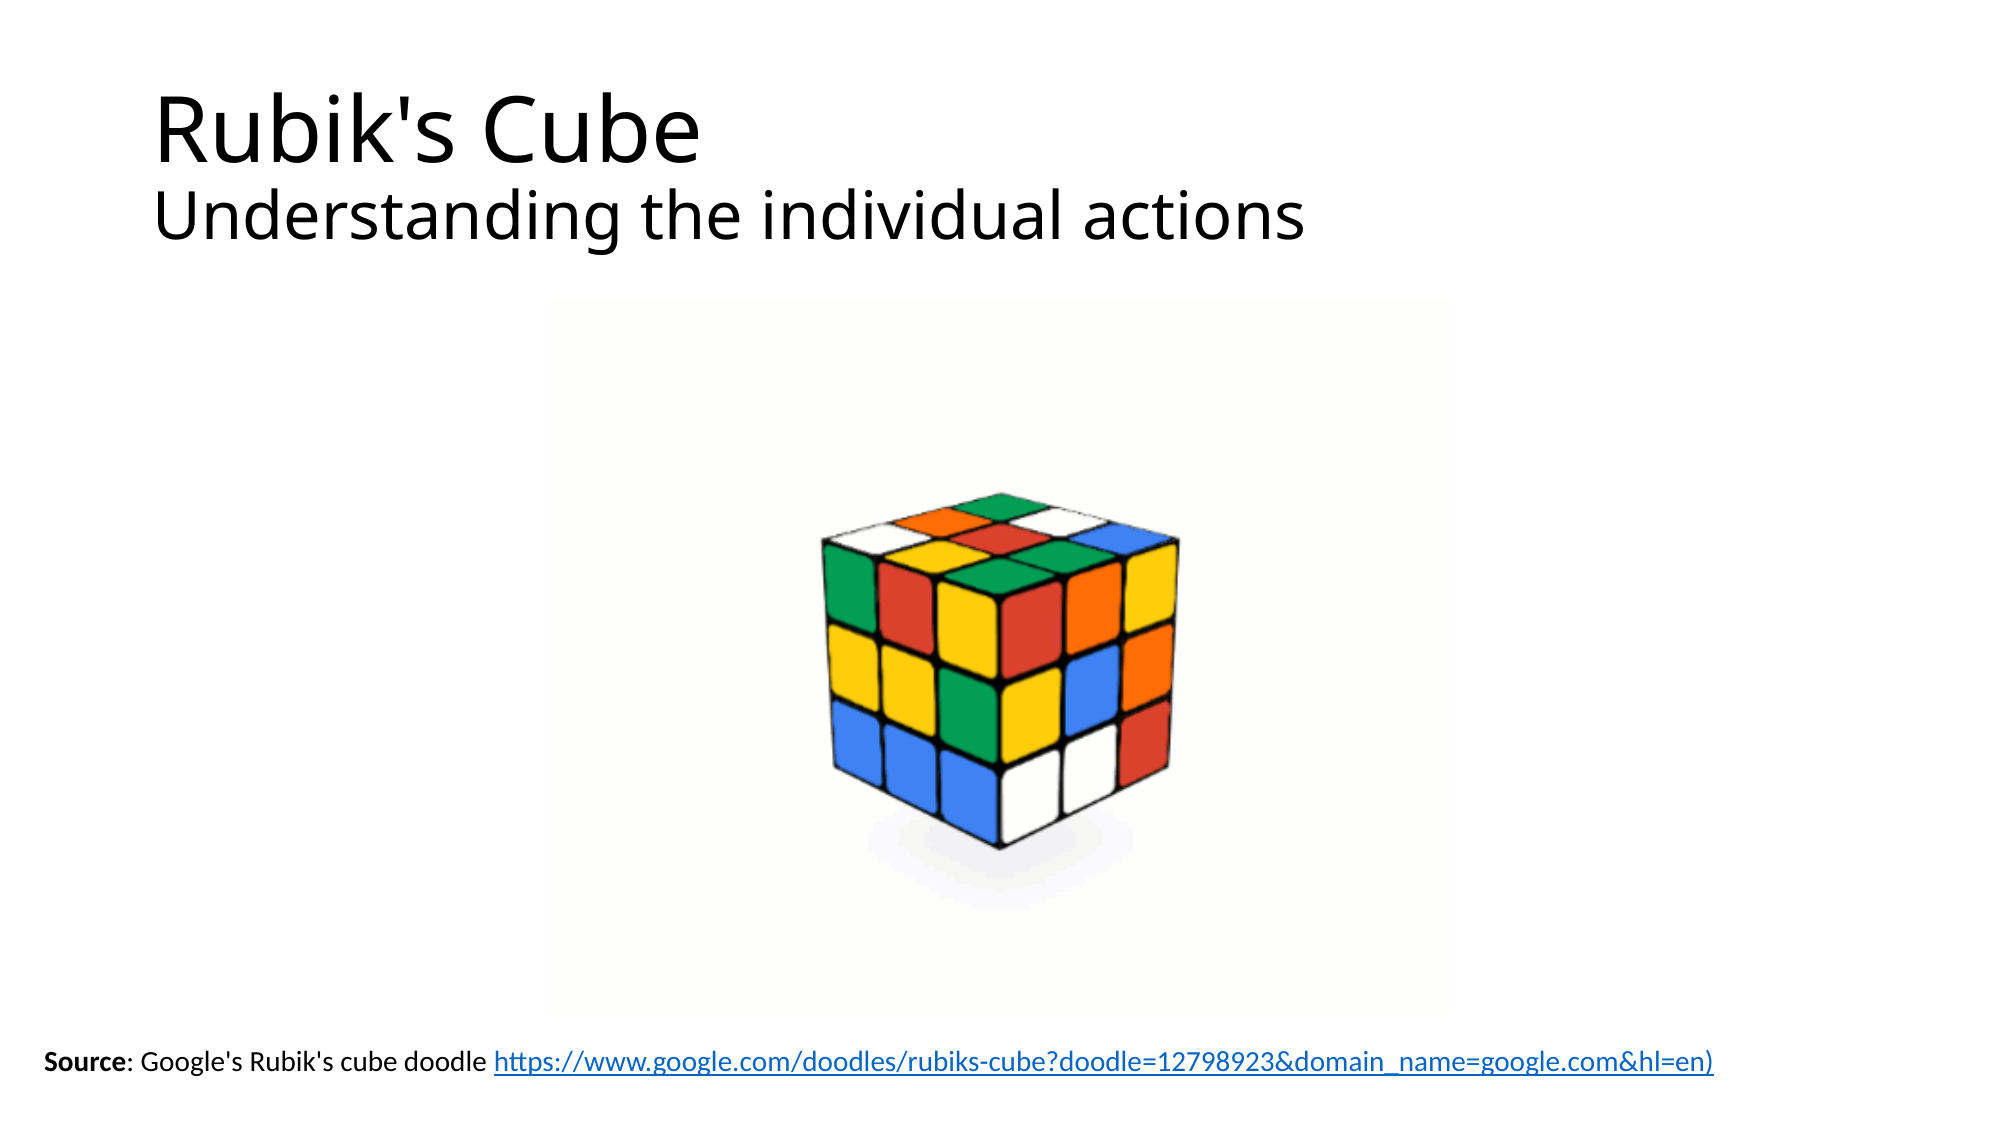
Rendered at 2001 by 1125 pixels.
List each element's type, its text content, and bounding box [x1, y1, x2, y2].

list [549, 299, 1451, 1014]
title Rubik's Cube Understanding the individual actions [137, 59, 1863, 278]
text_box Source: Google's Rubik's cube doodle https://www.google.com/doodles/rubiks-cube?doodle=12798923&domain_name=google.com&hl=en) [29, 1035, 1971, 1086]
